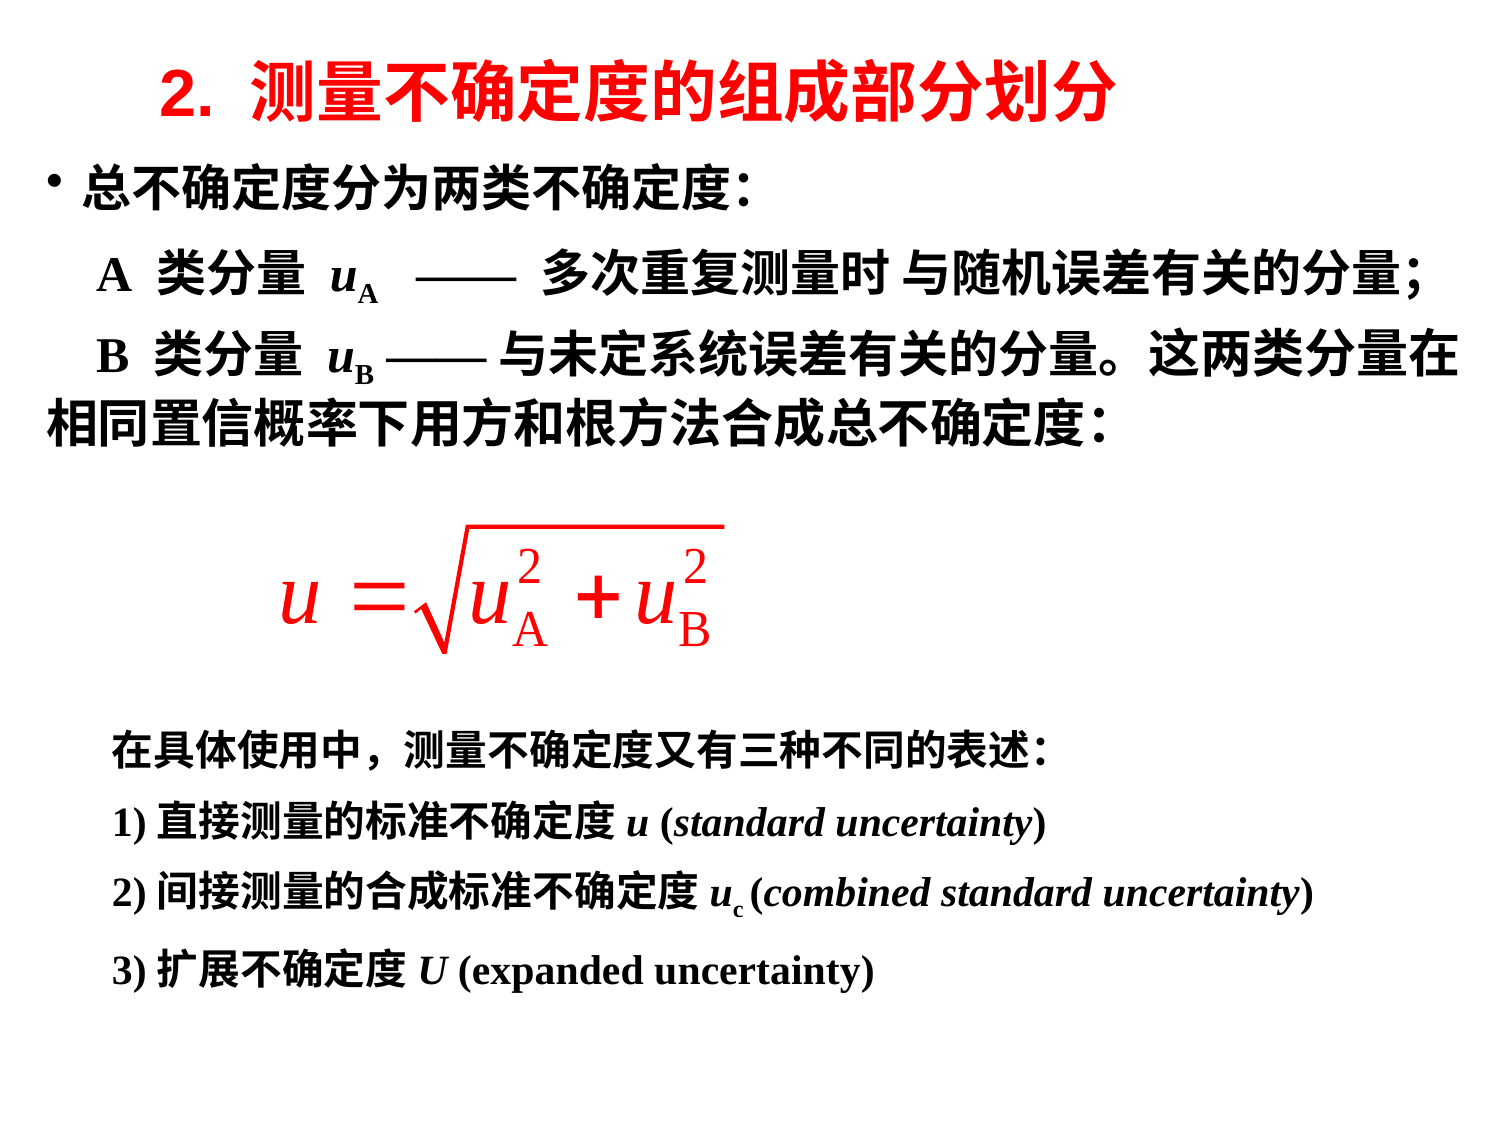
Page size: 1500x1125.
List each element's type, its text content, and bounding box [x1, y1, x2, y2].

text_box 在具体使用中，测量不确定度又有三种不同的表述： 1)直接测量的标准不确定度u (standard uncertainty) 2)间接测量的合成标准不确定度uc (combined standard uncertainty) 3)扩展不确定度U (expanded uncertainty) [97, 716, 1329, 1001]
text_box 2. 测量不确定度的组成部分划分 [145, 42, 1133, 138]
text_box 总不确定度分为两类不确定度： A 类分量 uA —— 多次重复测量时 与随机误差有关的分量； B 类分量 uB ——与未定系统误差有关的分量。这两类分量在相同置信概率下用方和根方法合成总不确定度： [31, 148, 1500, 776]
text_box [268, 503, 745, 676]
